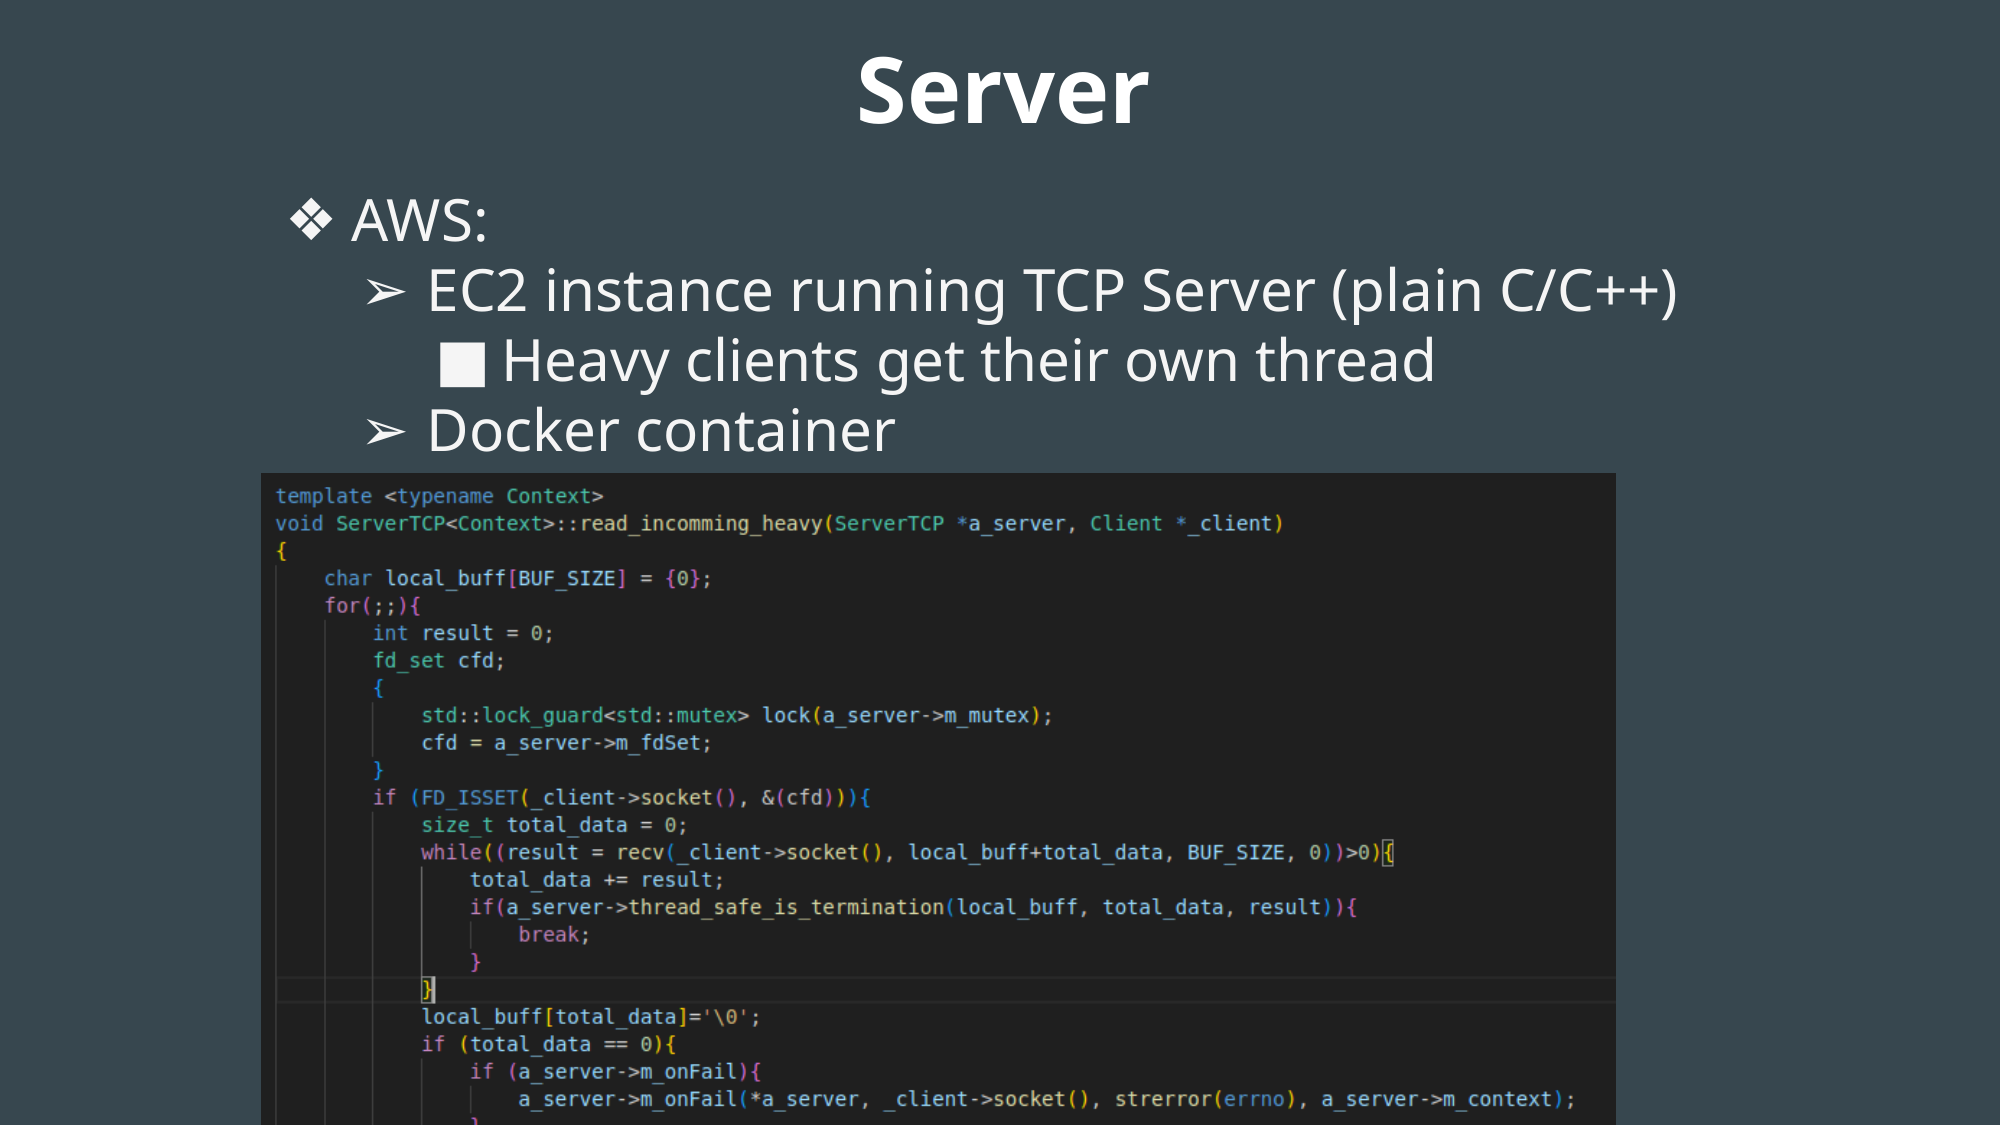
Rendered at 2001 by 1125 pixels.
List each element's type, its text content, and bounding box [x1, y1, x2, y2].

text_box AWS: EC2 instance running TCP Server (plain C/C++) Heavy clients get their own thread Docker container [261, 168, 1739, 689]
title Server [779, 6, 1229, 168]
picture [261, 473, 1616, 1125]
